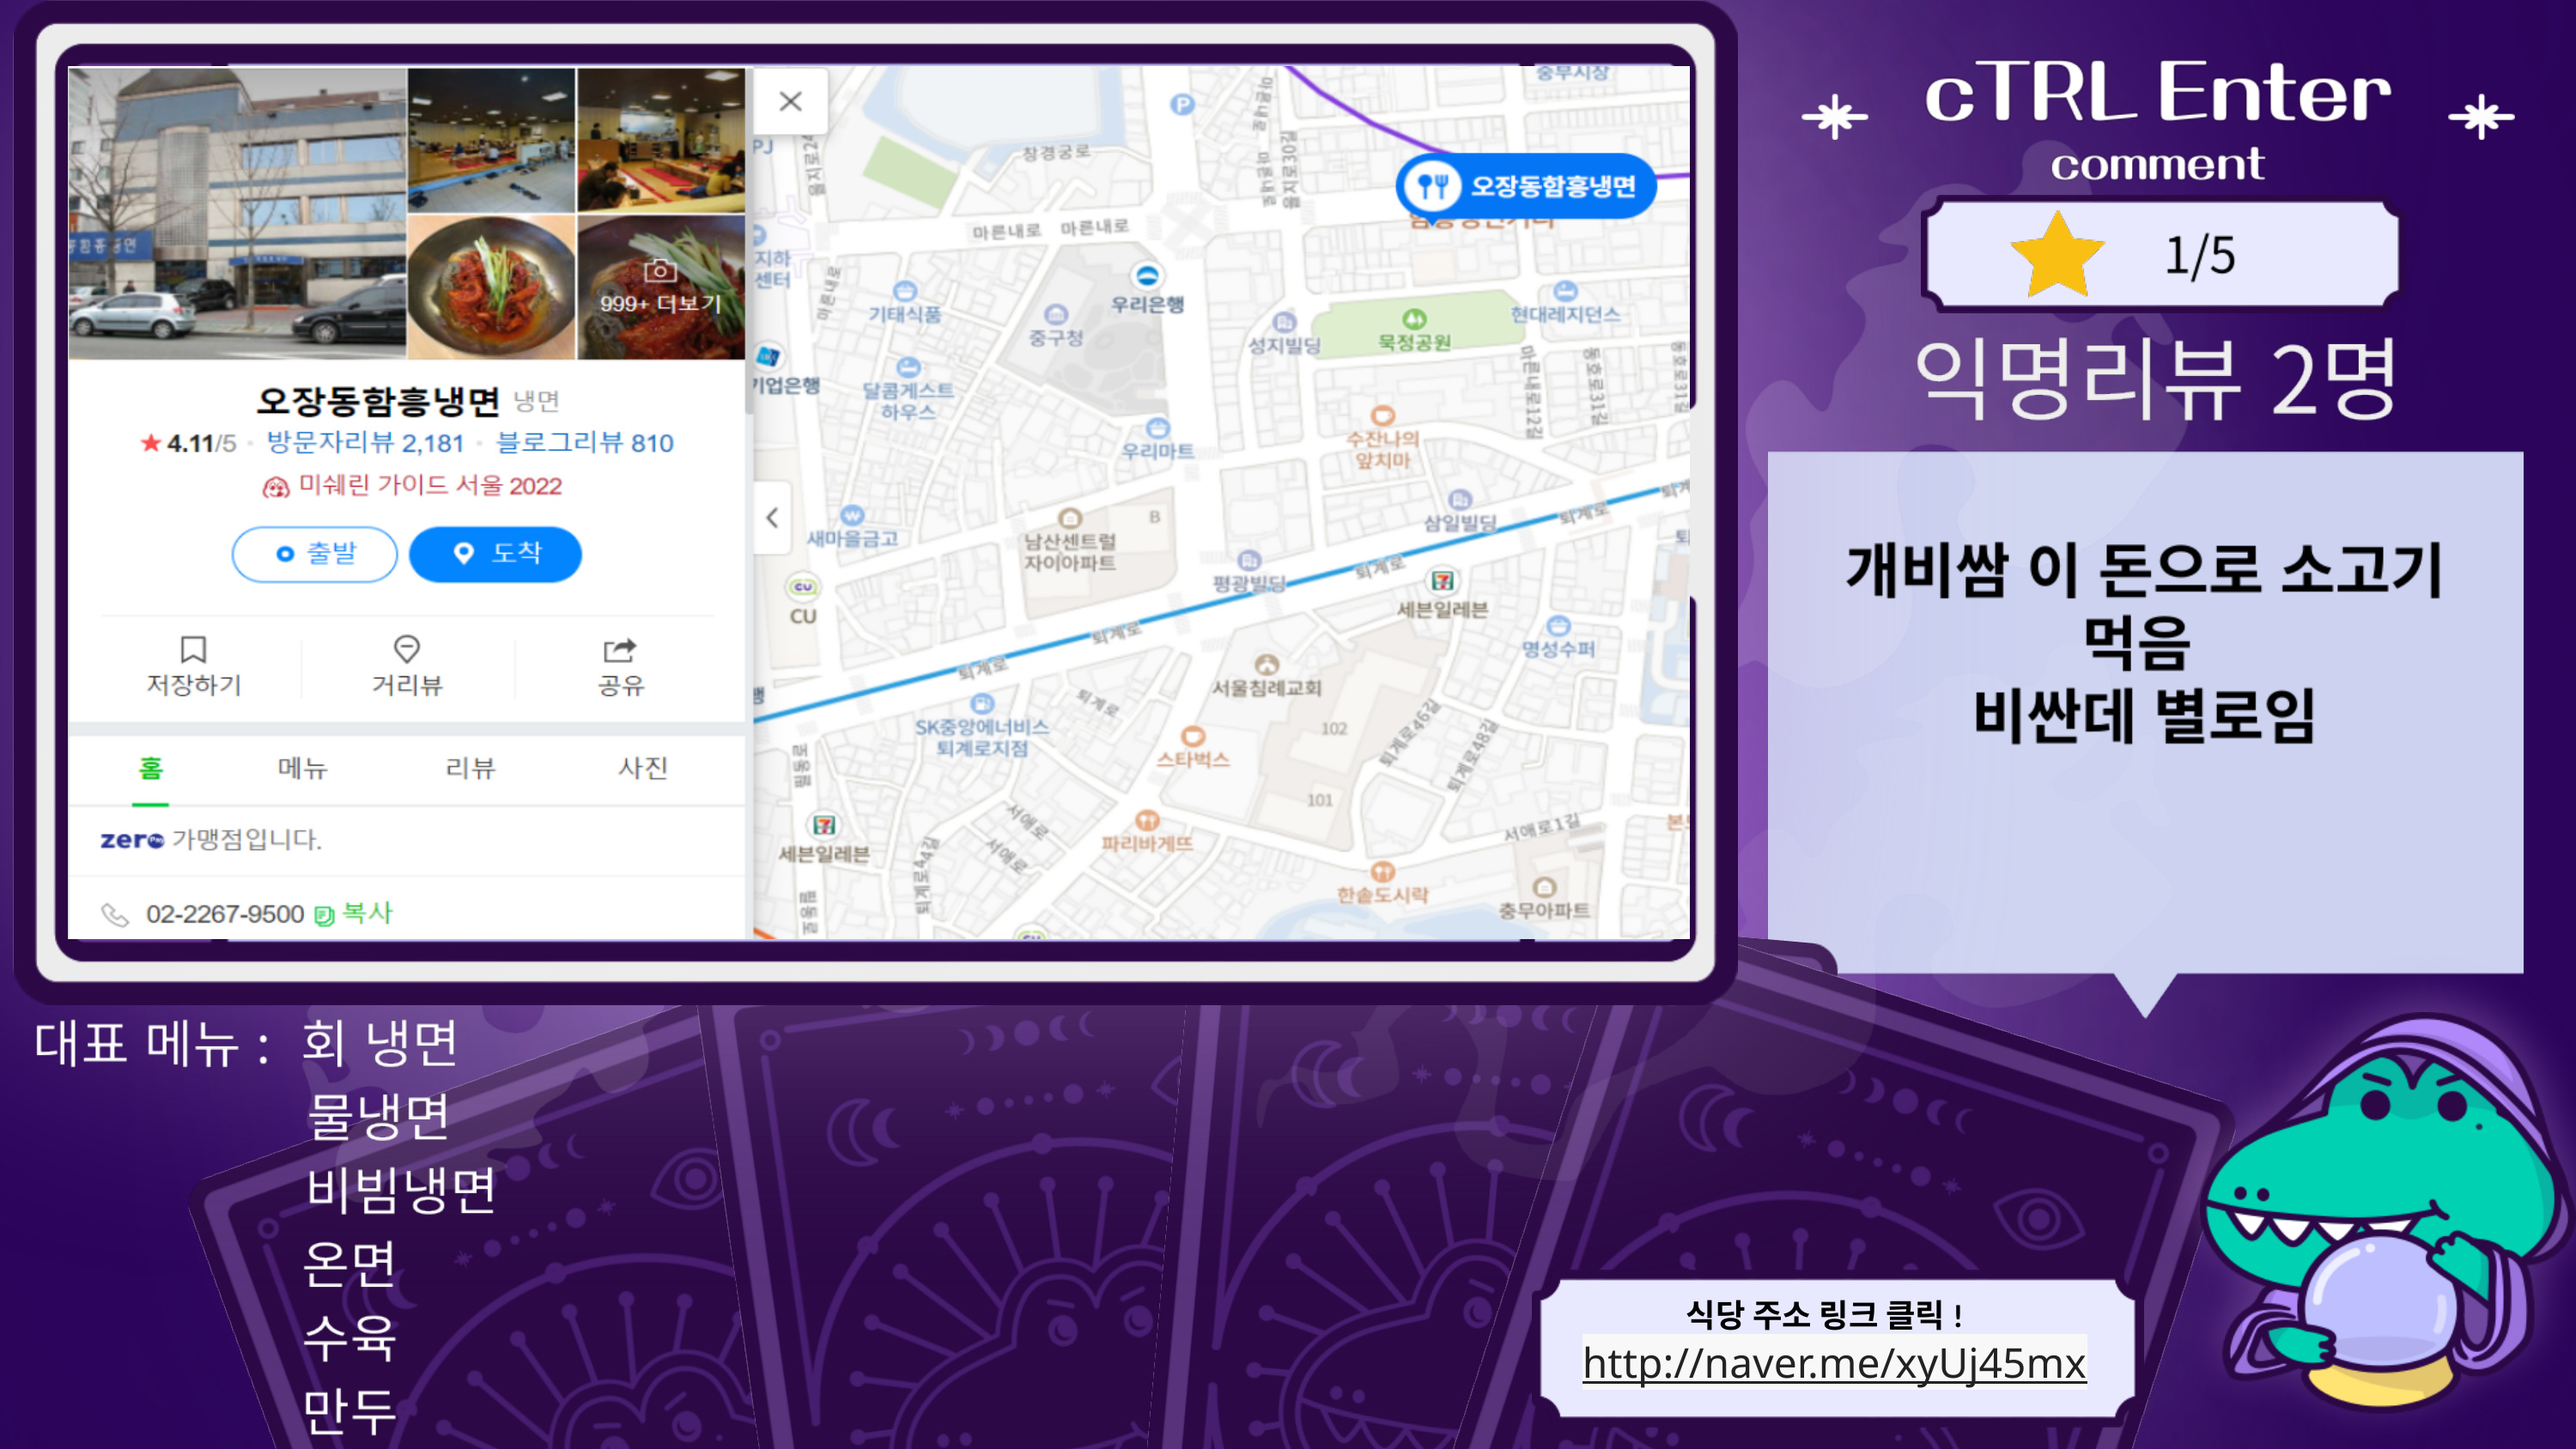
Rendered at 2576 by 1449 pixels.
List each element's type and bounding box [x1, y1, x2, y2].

picture [0, 994, 519, 1449]
picture [68, 66, 1690, 940]
picture [1532, 1270, 2145, 1428]
picture [1805, 512, 2472, 783]
text_box [0, 0, 2576, 1449]
picture [1813, 194, 2436, 463]
text_box [1773, 13, 2515, 272]
text_box [2013, 800, 2576, 1449]
